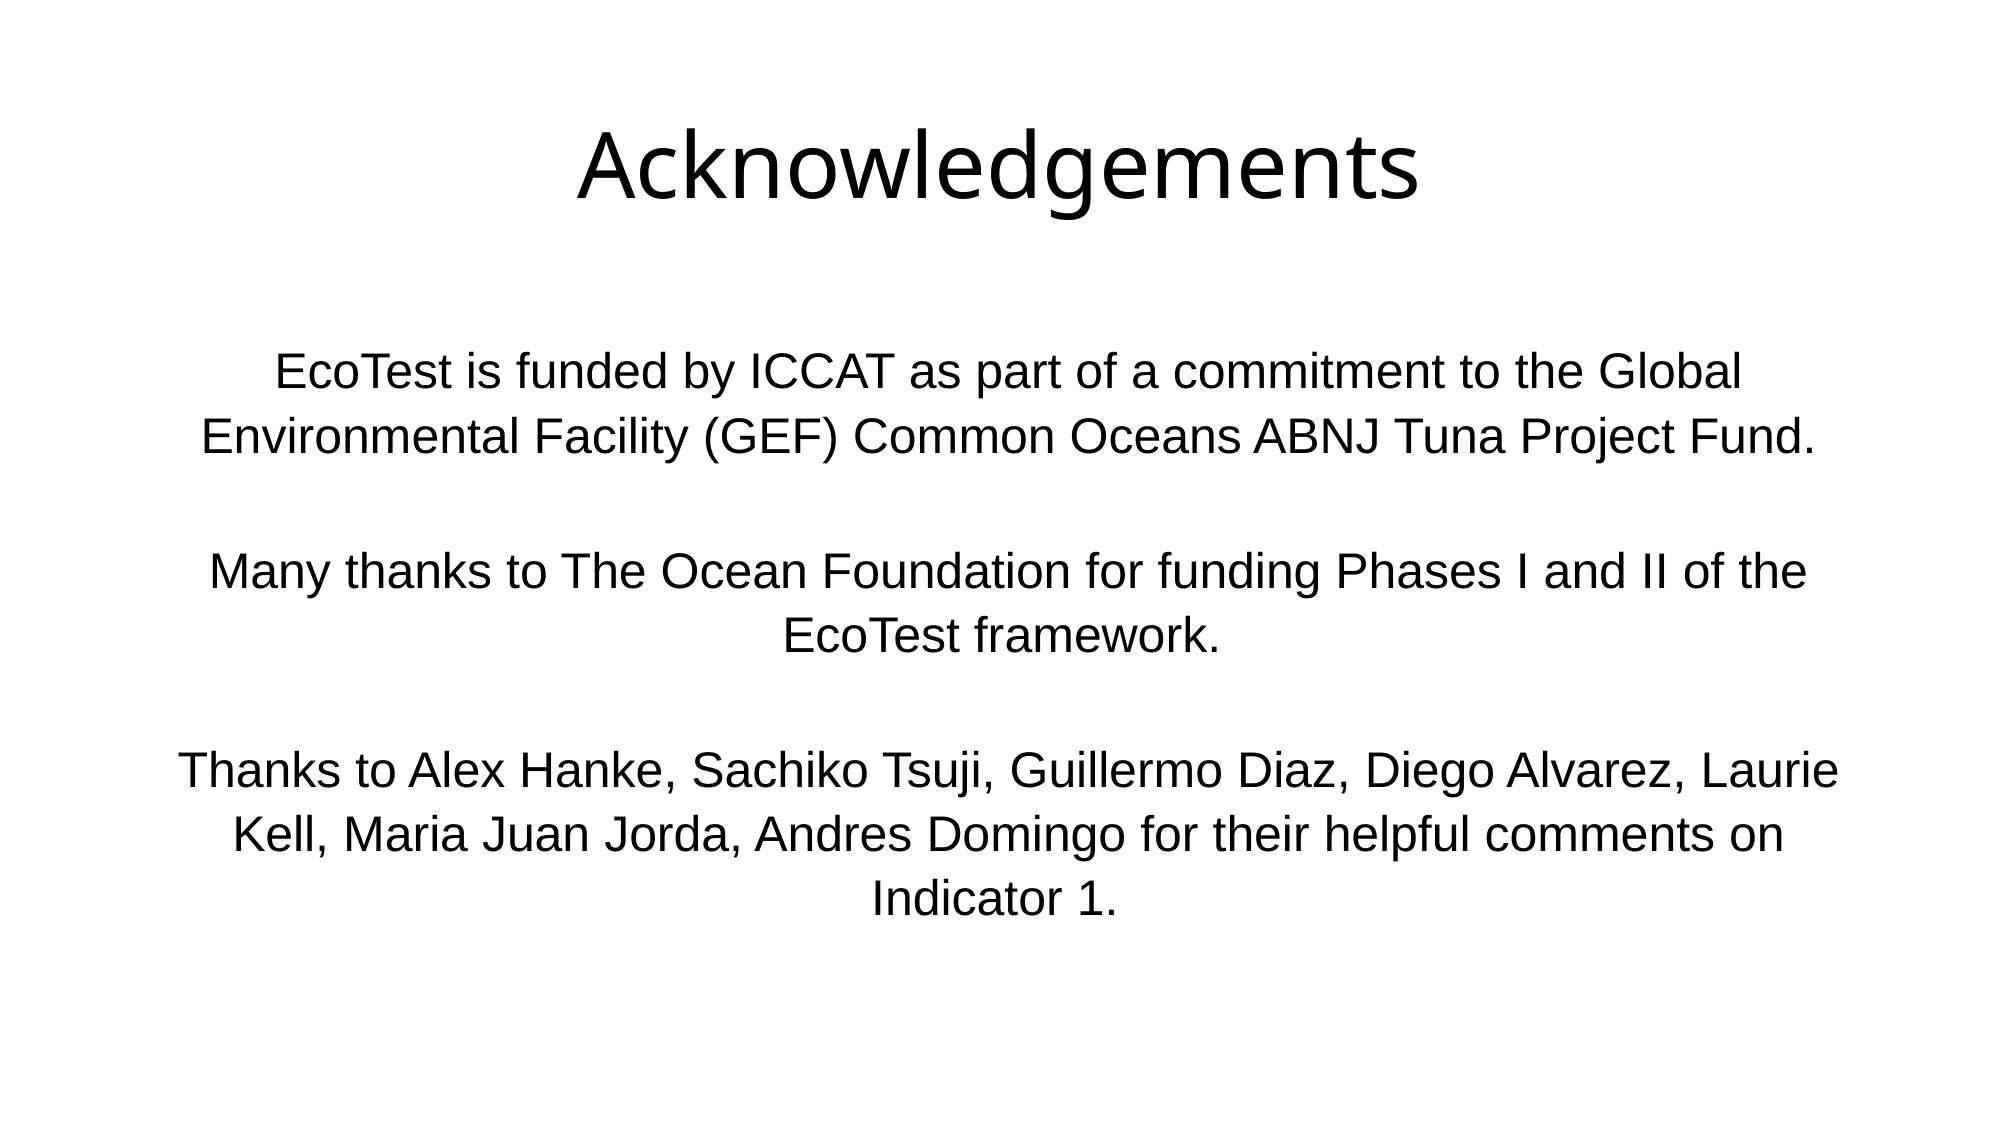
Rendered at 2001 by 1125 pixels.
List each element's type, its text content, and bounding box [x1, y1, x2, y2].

list EcoTest is funded by ICCAT as part of a commitment to the Global Environmental Facility (GEF) Common Oceans ABNJ Tuna Project Fund. Many thanks to The Ocean Foundation for funding Phases I and II of the EcoTest framework. Thanks to Alex Hanke, Sachiko Tsuji, Guillermo Diaz, Diego Alvarez, Laurie Kell, Maria Juan Jorda, Andres Domingo for their helpful comments on Indicator 1. [146, 327, 1872, 1041]
title Acknowledgements [137, 59, 1863, 278]
